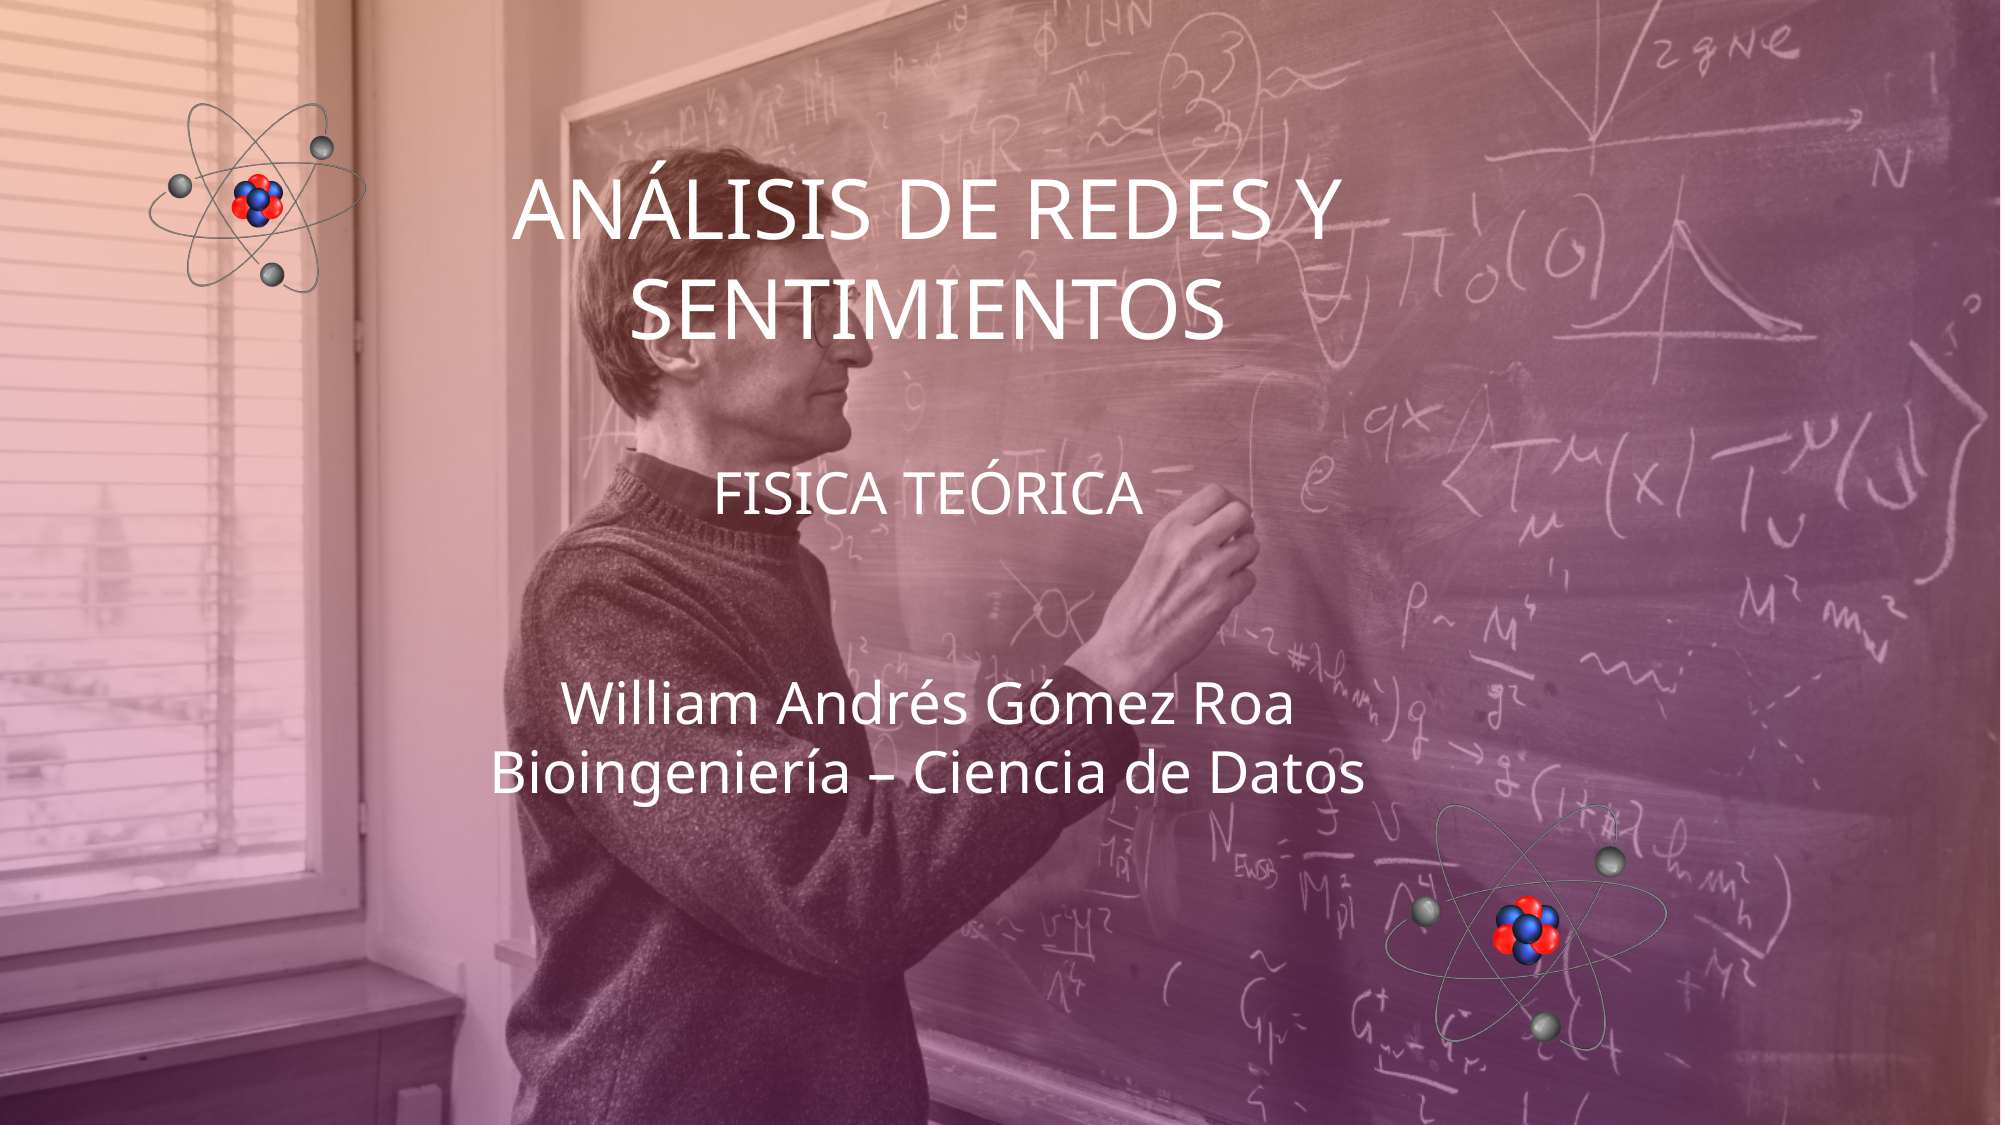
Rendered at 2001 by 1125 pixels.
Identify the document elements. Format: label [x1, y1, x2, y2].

picture [1327, 783, 1752, 1067]
picture [104, 88, 430, 306]
list [0, 0, 2000, 1125]
